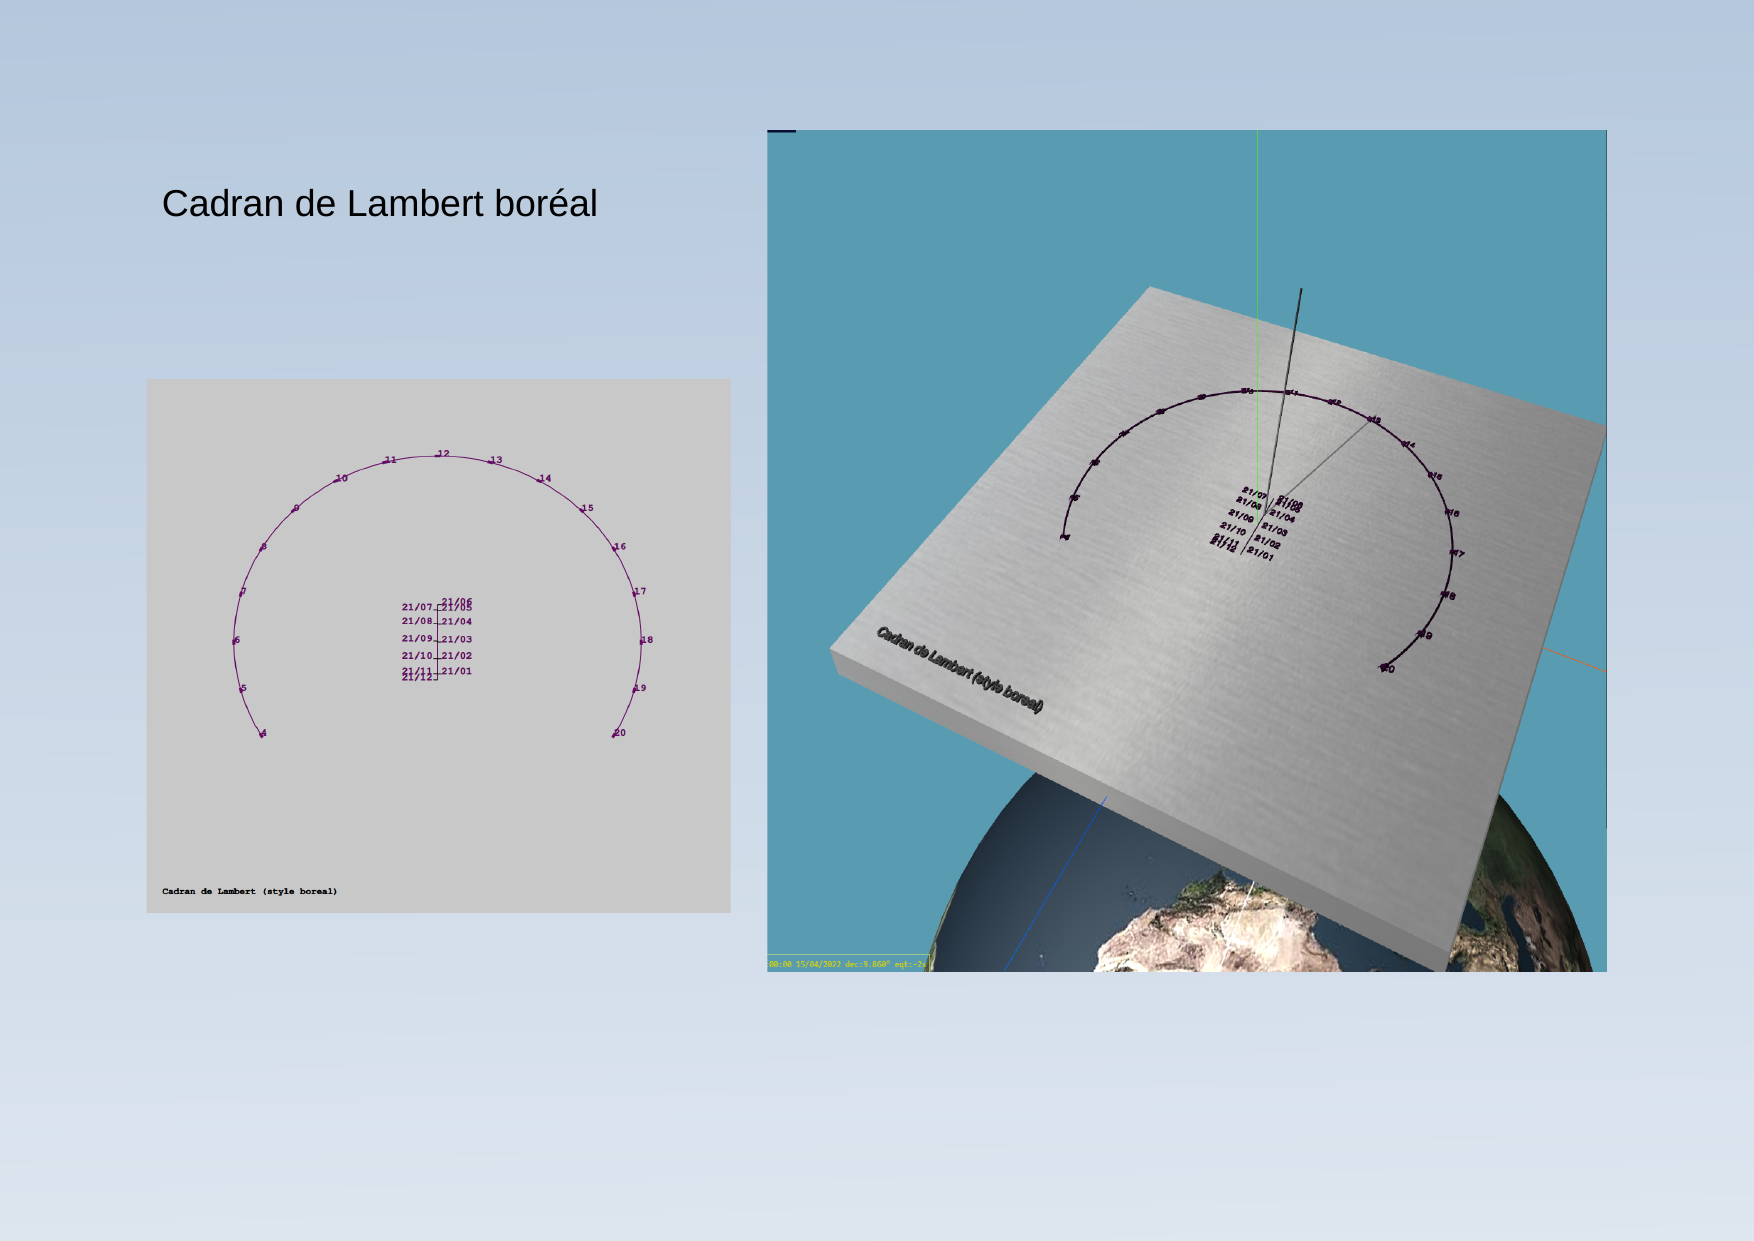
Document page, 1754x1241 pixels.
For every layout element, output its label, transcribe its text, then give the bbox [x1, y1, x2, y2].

picture [767, 129, 1608, 972]
title Cadran de Lambert boréal [88, 130, 673, 273]
picture [146, 379, 731, 913]
